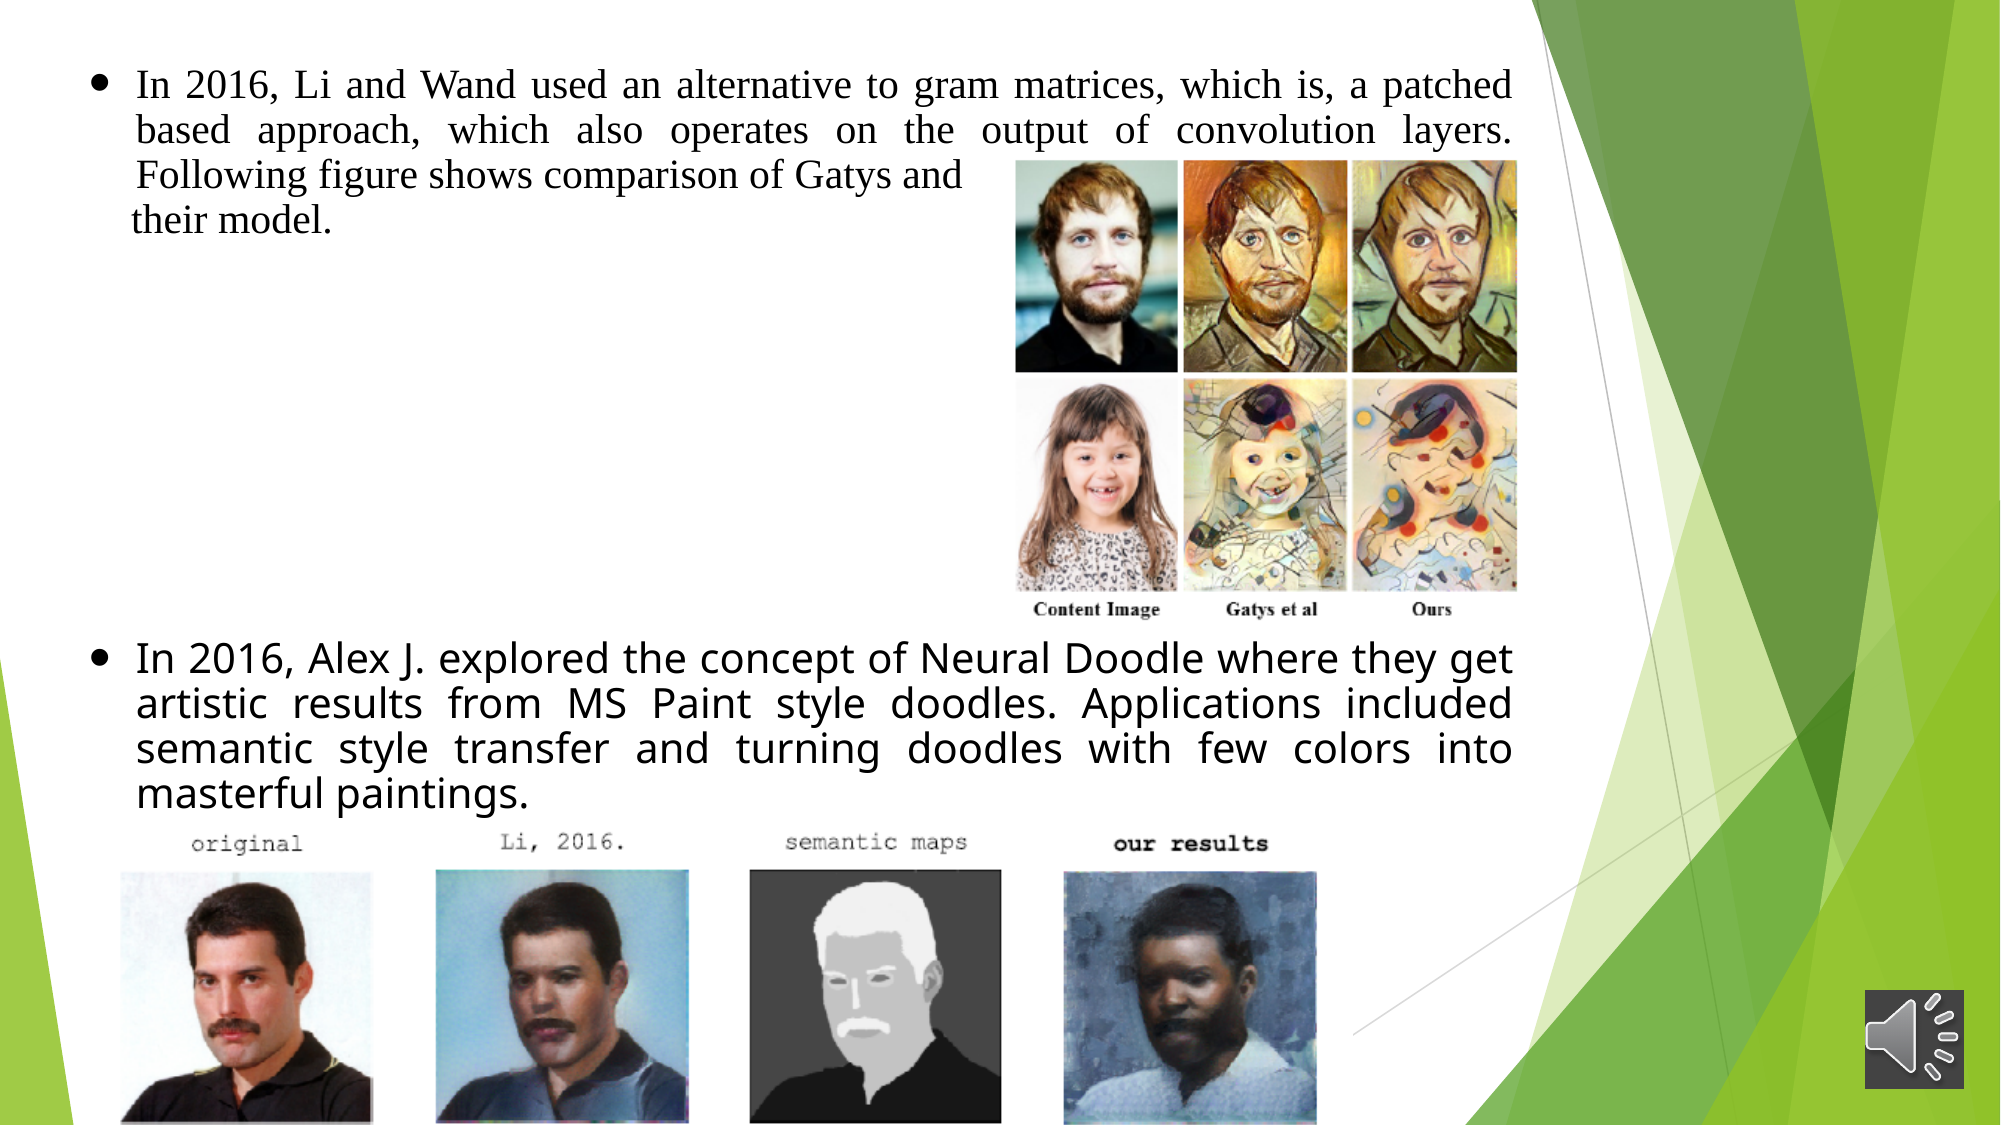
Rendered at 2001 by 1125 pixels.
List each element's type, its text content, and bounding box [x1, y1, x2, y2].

list In 2016, Li and Wand used an alternative to gram matrices, which is, a patched based approach, which also operates on the output of convolution layers. Following figure shows comparison of Gatys and their model. In 2016, Alex J. explored the concept of Neural Doodle where they get artistic results from MS Paint style doodles. Applications included semantic style transfer and turning doodles with few colors into masterful paintings. [81, 54, 1522, 1125]
picture [105, 823, 1353, 1125]
picture [992, 156, 1541, 629]
picture [1864, 989, 1965, 1090]
